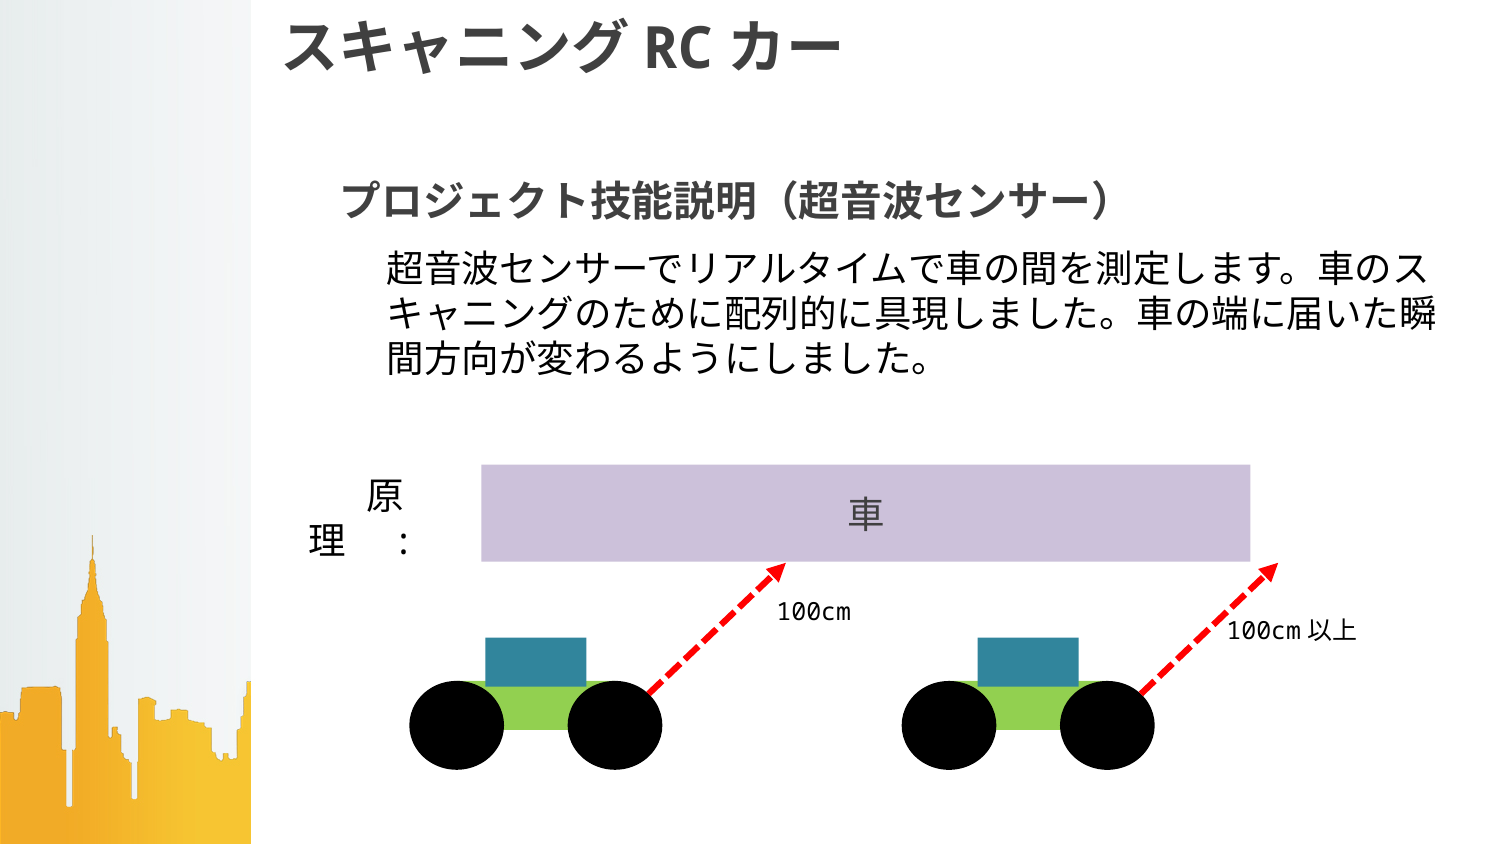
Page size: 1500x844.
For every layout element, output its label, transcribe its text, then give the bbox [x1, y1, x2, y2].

list プロジェクト技能説明（超音波センサー） [324, 161, 1459, 238]
text_box 原理 : [288, 464, 406, 570]
picture [0, 0, 1500, 844]
text_box 超音波センサーでリアルタイムで車の間を測定します。車のスキャニングのために配列的に具現しました。車の端に届いた瞬間方向が変わるようにしました。 [371, 237, 1483, 388]
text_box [409, 464, 1375, 770]
title スキャニングRCカー [265, 0, 1500, 92]
